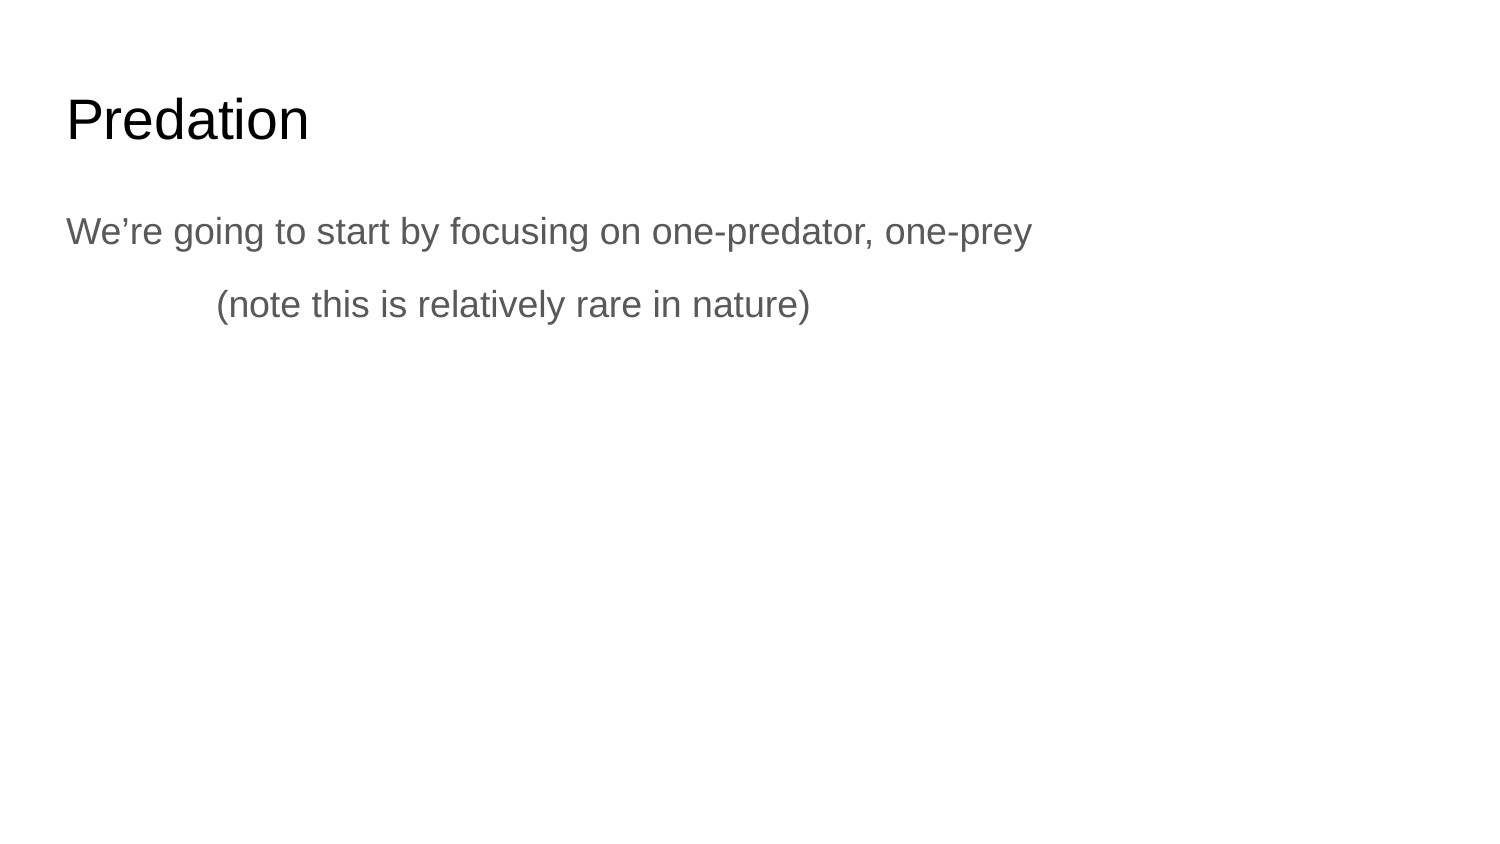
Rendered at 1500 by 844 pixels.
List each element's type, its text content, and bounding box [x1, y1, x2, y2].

title Predation [51, 72, 1449, 167]
list We’re going to start by focusing on one-predator, one-prey (note this is relatively rare in nature) [51, 189, 1449, 750]
